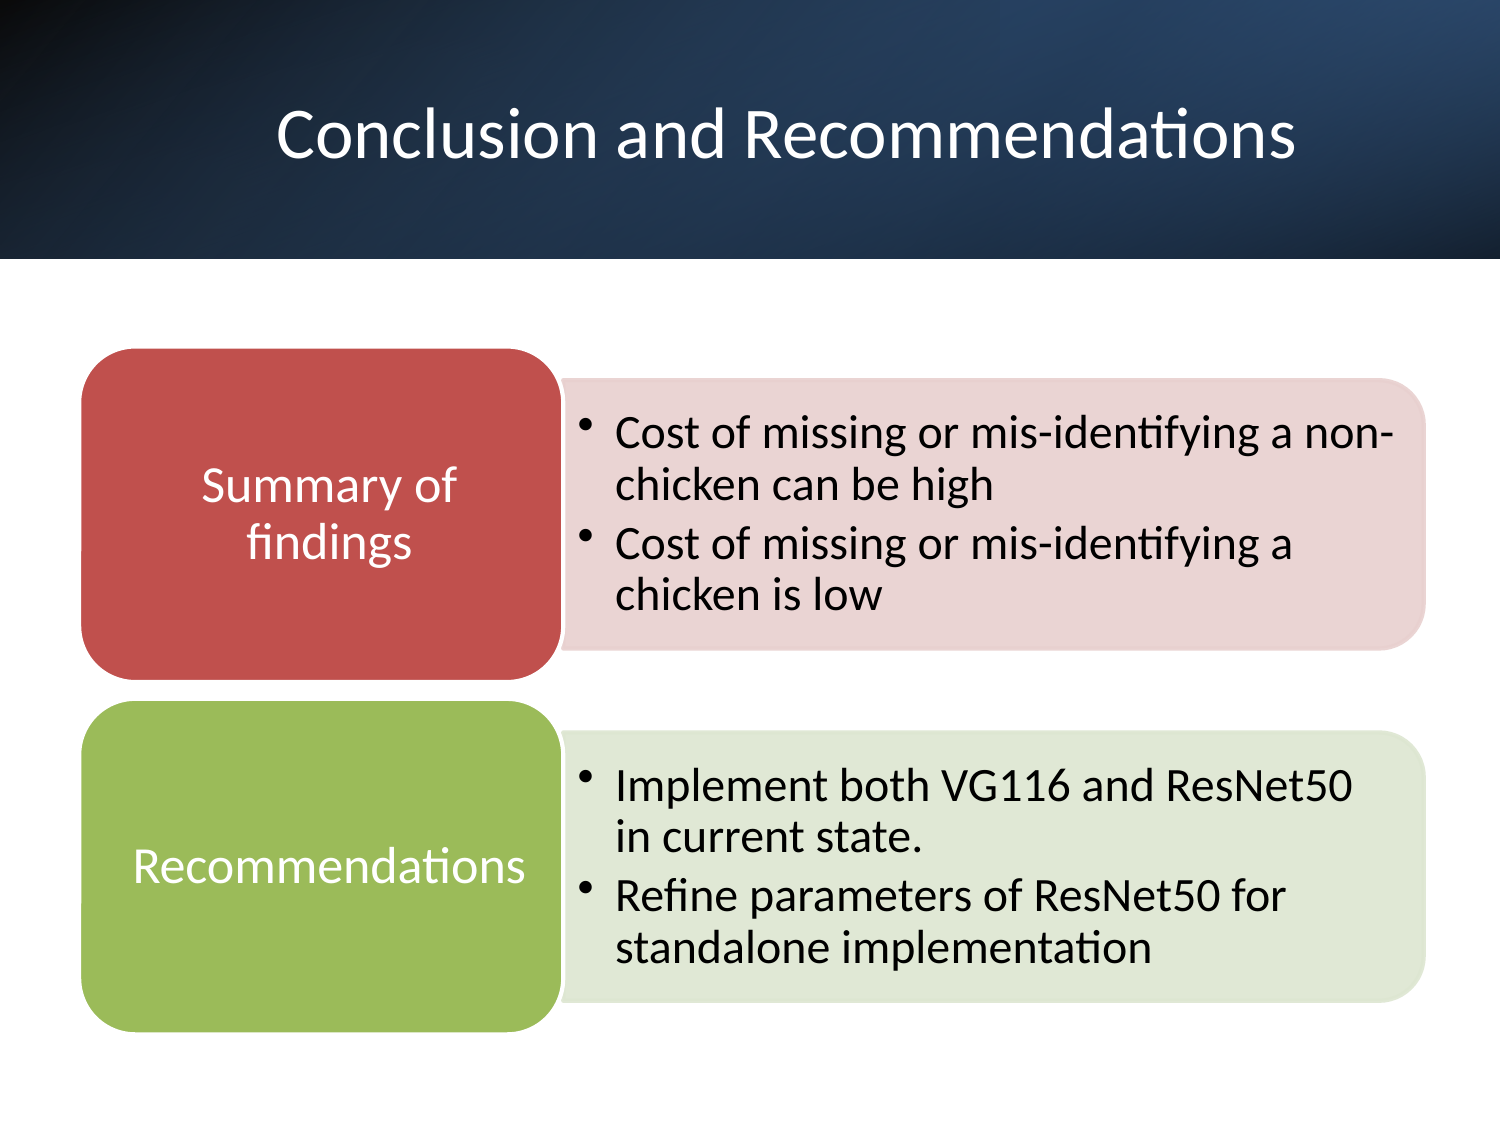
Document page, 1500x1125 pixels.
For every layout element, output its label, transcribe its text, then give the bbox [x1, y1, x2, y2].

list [78, 346, 1424, 1035]
text_box [0, 261, 1500, 1125]
title Conclusion and Recommendations [168, 57, 1405, 202]
text_box [0, 0, 1500, 261]
